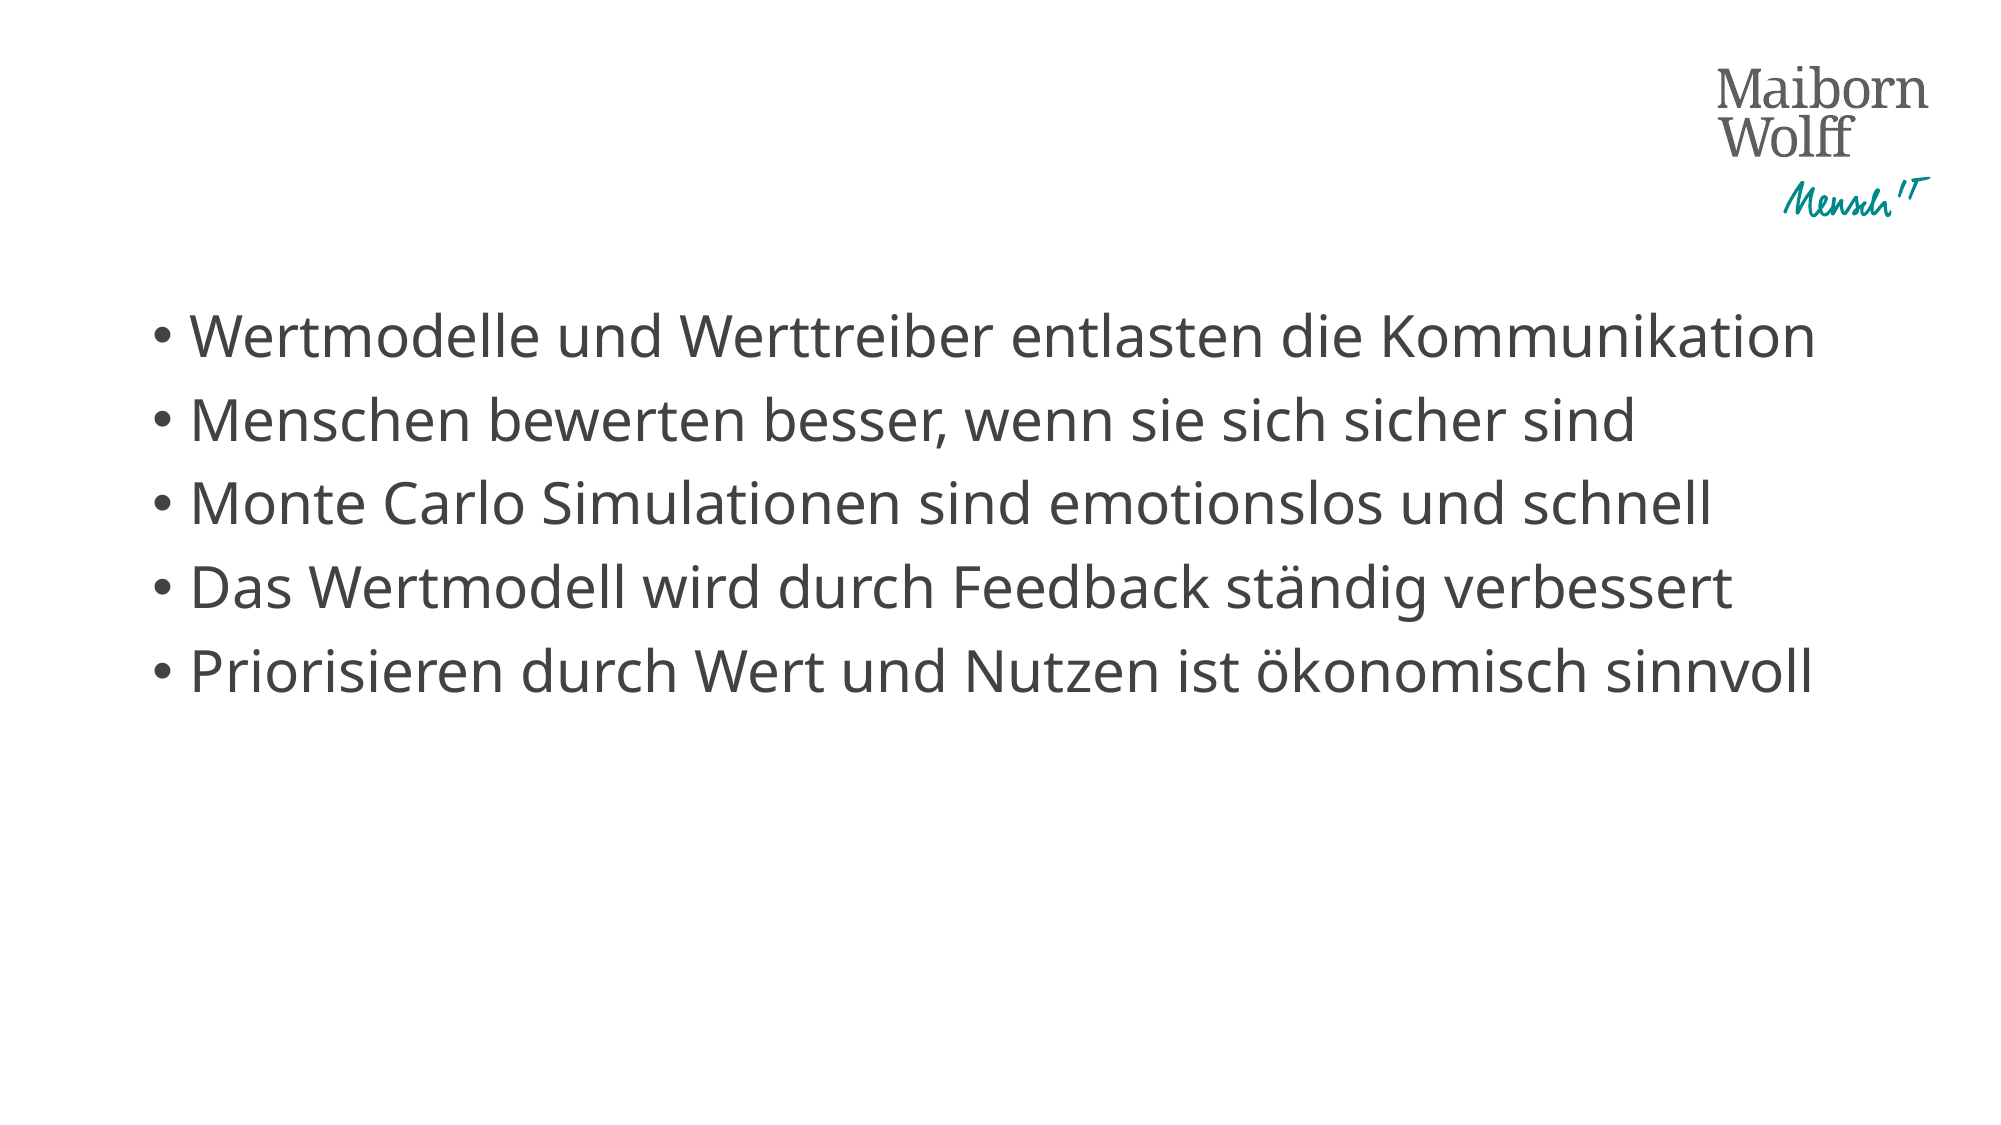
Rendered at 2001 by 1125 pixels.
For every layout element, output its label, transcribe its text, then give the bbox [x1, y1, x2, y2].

list Wertmodelle und Werttreiber entlasten die Kommunikation Menschen bewerten besser, wenn sie sich sicher sind Monte Carlo Simulationen sind emotionslos und schnell Das Wertmodell wird durch Feedback ständig verbessert Priorisieren durch Wert und Nutzen ist ökonomisch sinnvoll [137, 299, 1863, 1014]
